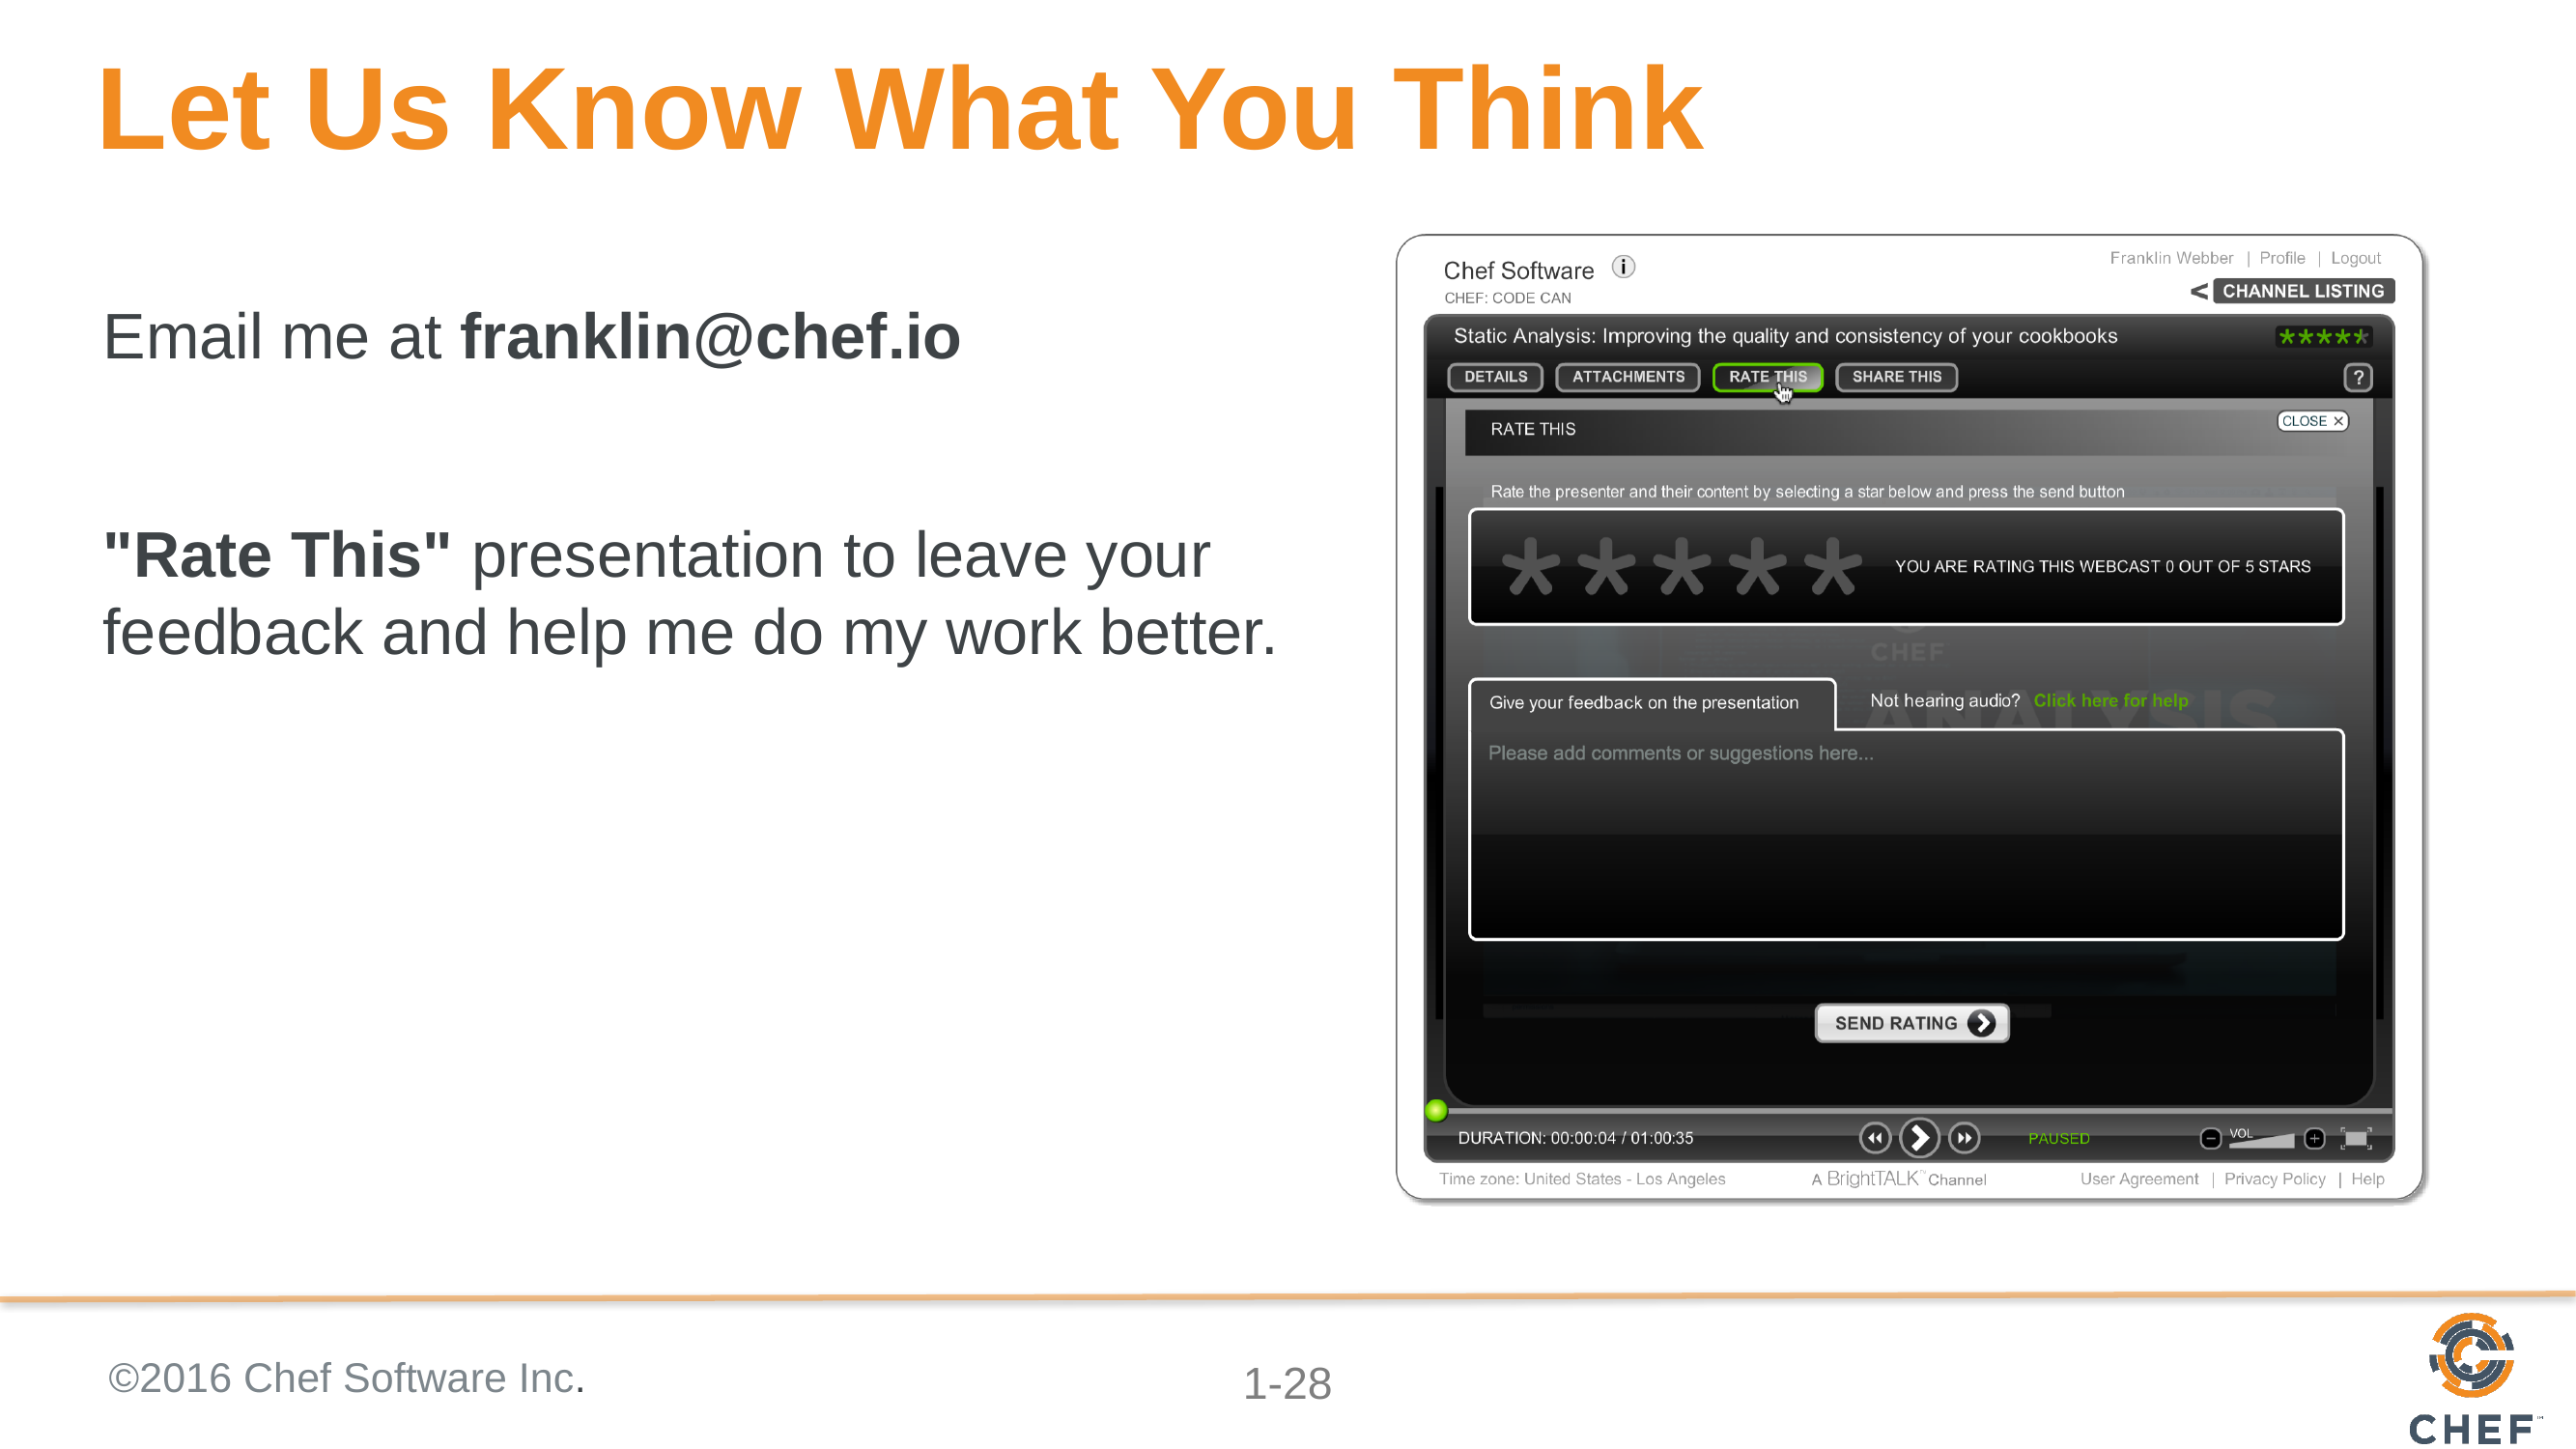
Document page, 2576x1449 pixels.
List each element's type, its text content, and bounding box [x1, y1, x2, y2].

list Email me at franklin@chef.io "Rate This" presentation to leave your feedback and help me do my work better. [102, 294, 1344, 1142]
picture [2399, 1297, 2551, 1449]
title Let Us Know What You Think [96, 48, 2463, 180]
picture [1366, 205, 2464, 1231]
